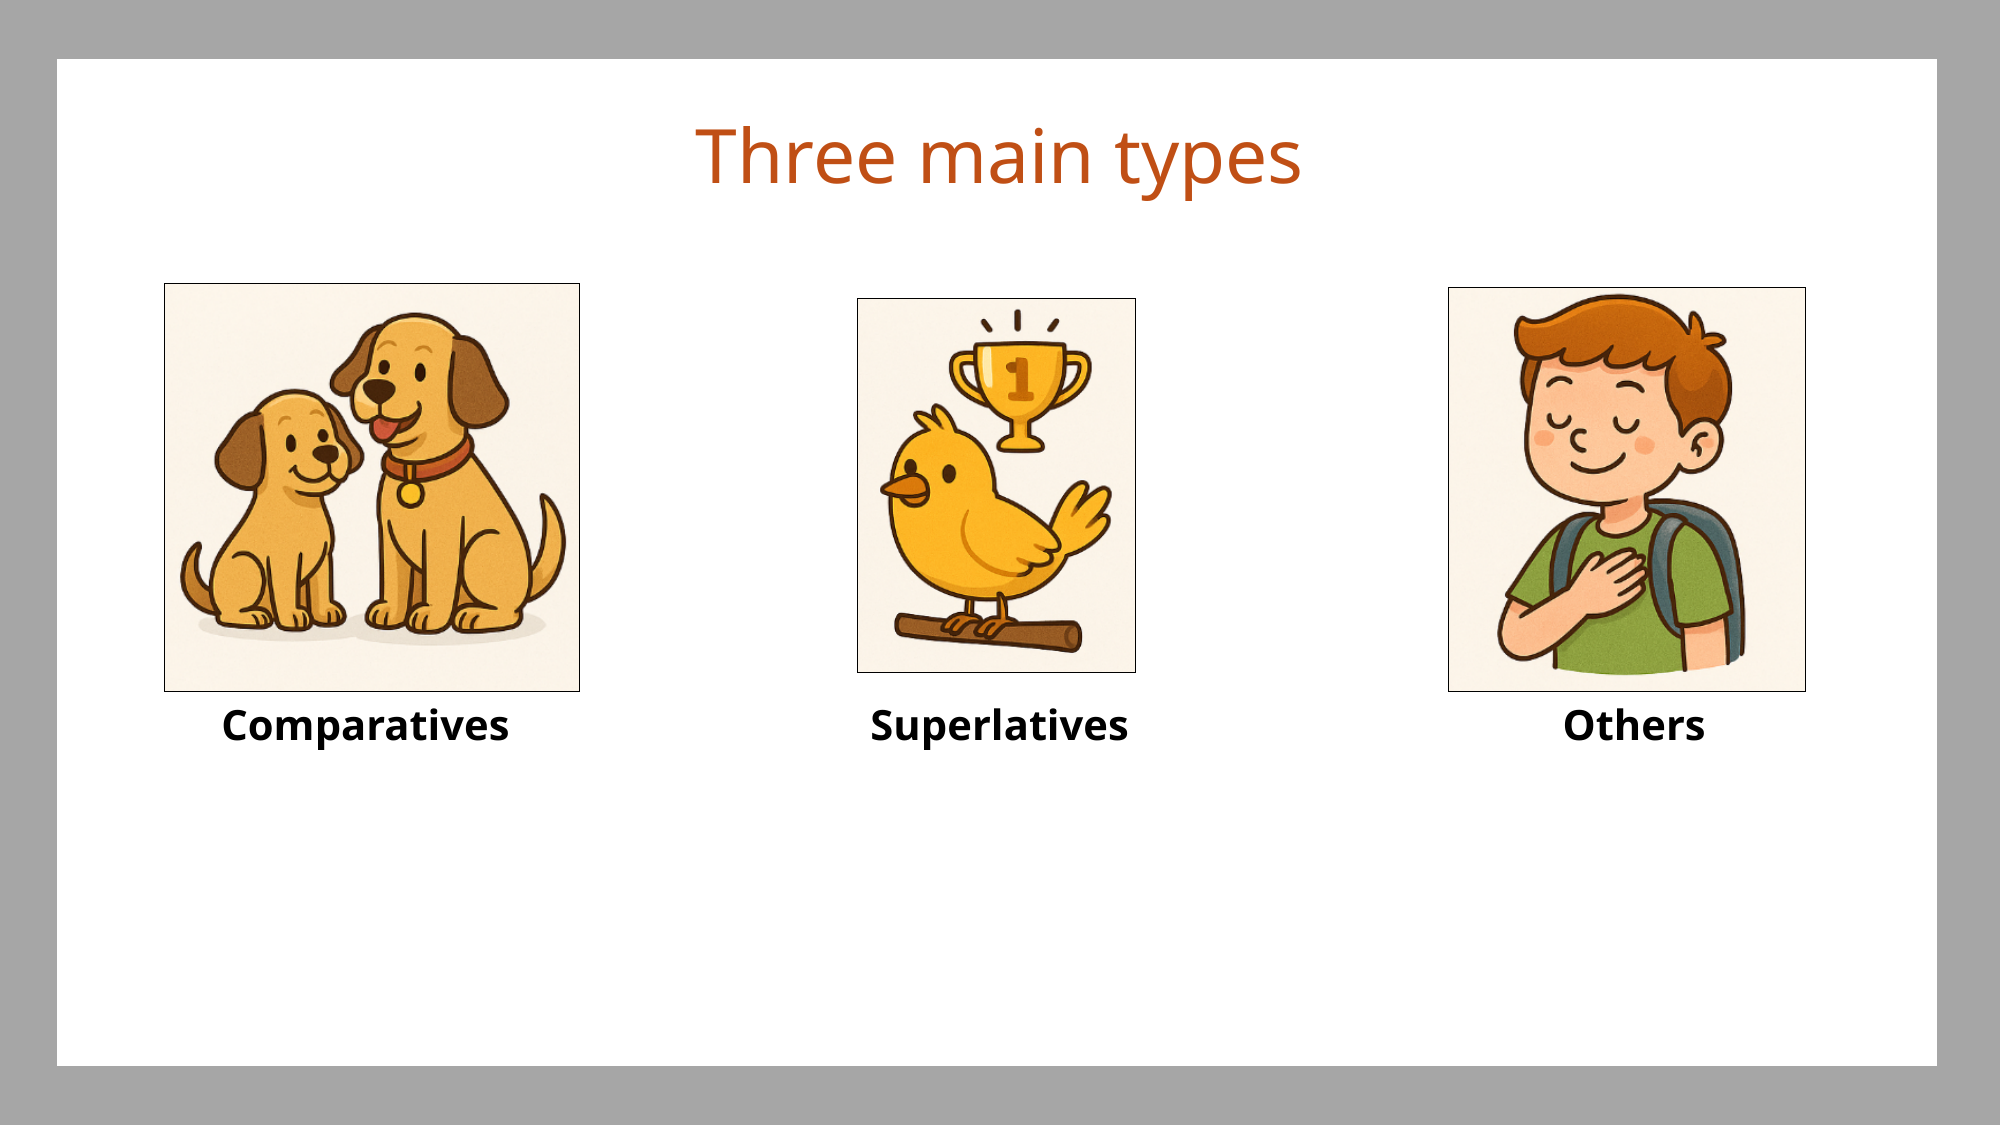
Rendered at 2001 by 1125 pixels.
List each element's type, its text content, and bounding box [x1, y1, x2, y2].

text_box Others [1547, 692, 1721, 757]
text_box Comparatives [206, 692, 525, 757]
text_box Three main types [680, 100, 1319, 206]
picture [1448, 287, 1807, 692]
text_box Superlatives [855, 691, 1145, 757]
picture [163, 283, 581, 692]
picture [856, 297, 1136, 673]
text_box [24, 26, 1970, 1098]
